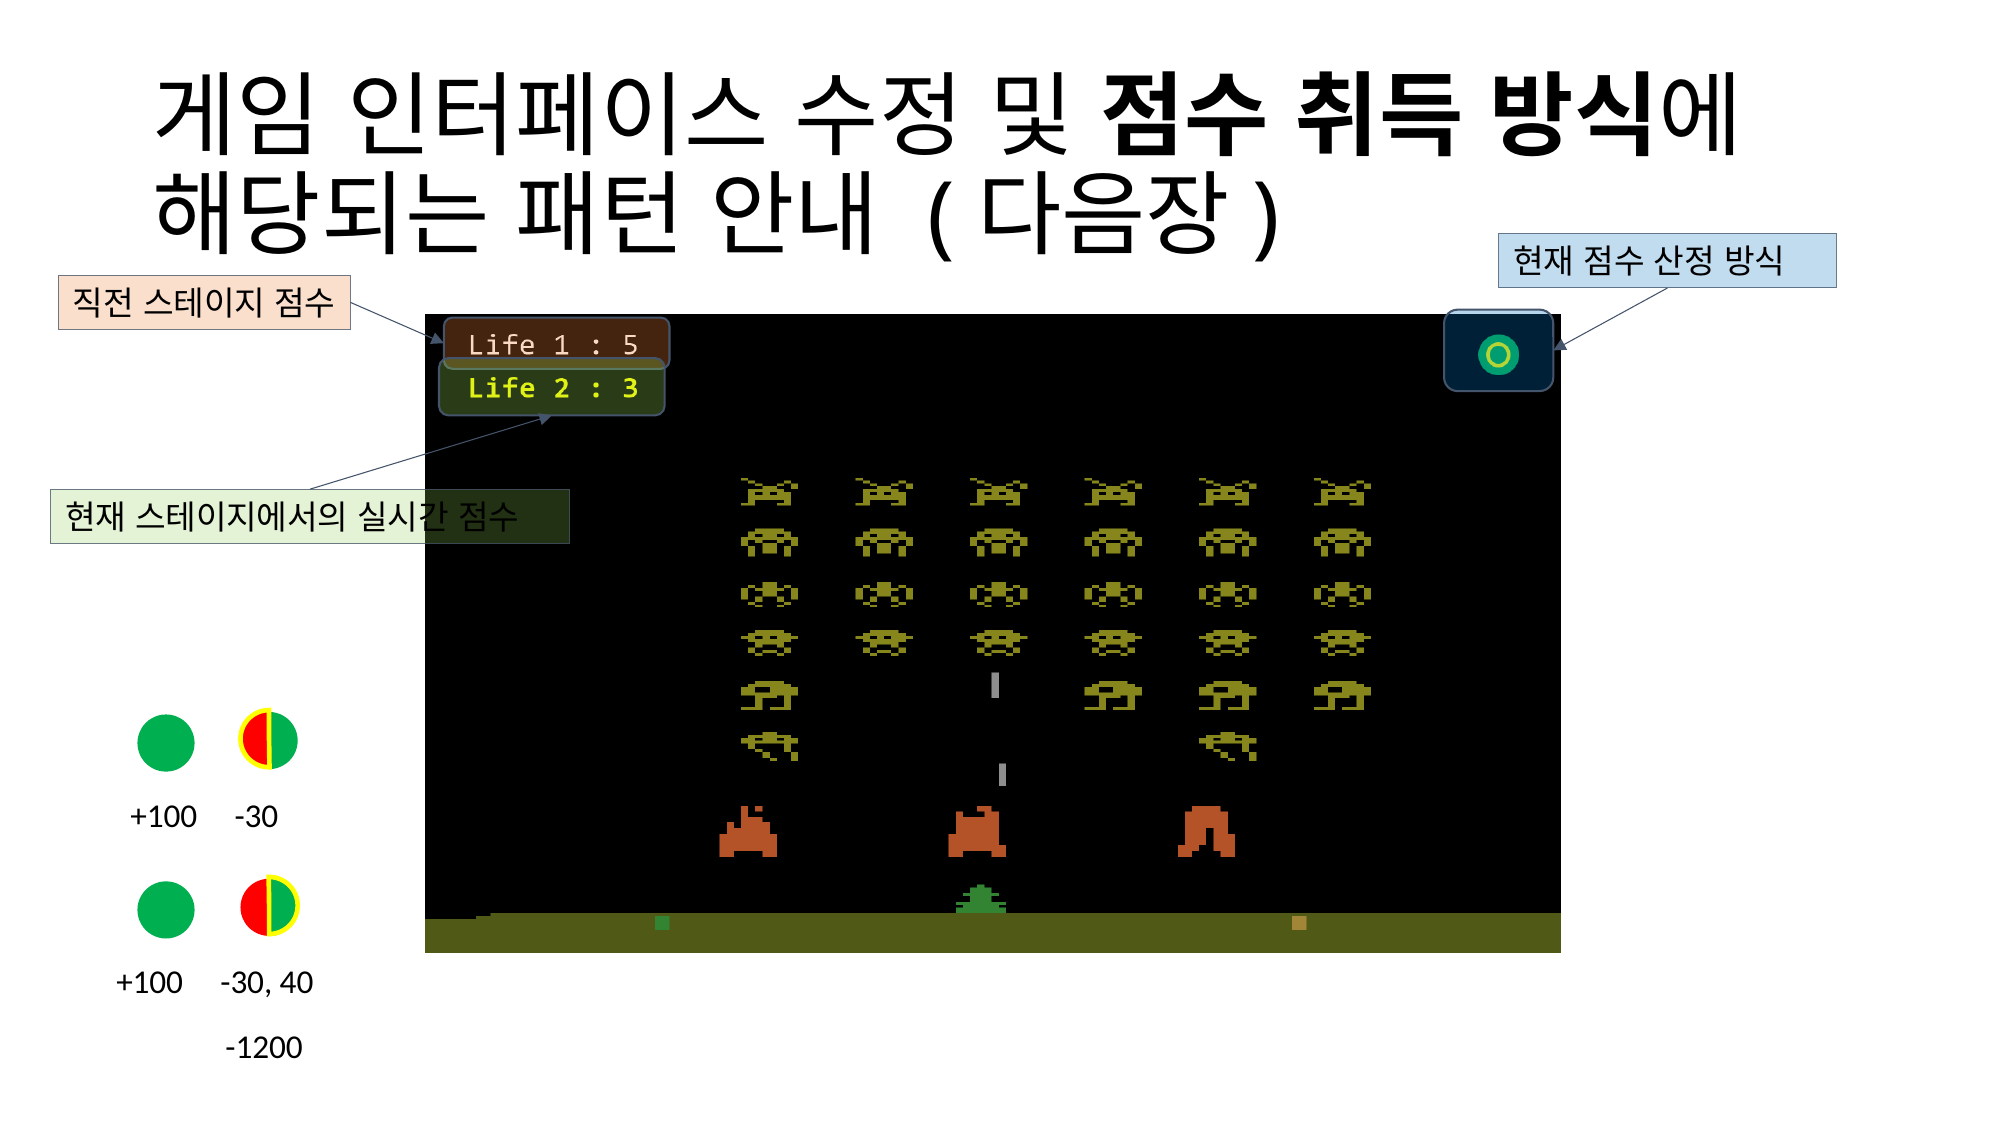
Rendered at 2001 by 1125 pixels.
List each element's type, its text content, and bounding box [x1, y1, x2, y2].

text_box [136, 880, 196, 940]
text_box [136, 713, 196, 773]
picture [425, 545, 1561, 953]
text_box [240, 878, 298, 936]
text_box -1200 [210, 1017, 318, 1073]
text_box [240, 711, 298, 769]
text_box +100 -30, 40 [101, 953, 329, 1008]
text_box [46, 233, 1837, 545]
title 게임 인터페이스 수정 및 점수 취득 방식에 해당되는 패턴 안내 (다음장) [137, 59, 1863, 278]
text_box +100 -30 [115, 786, 294, 842]
